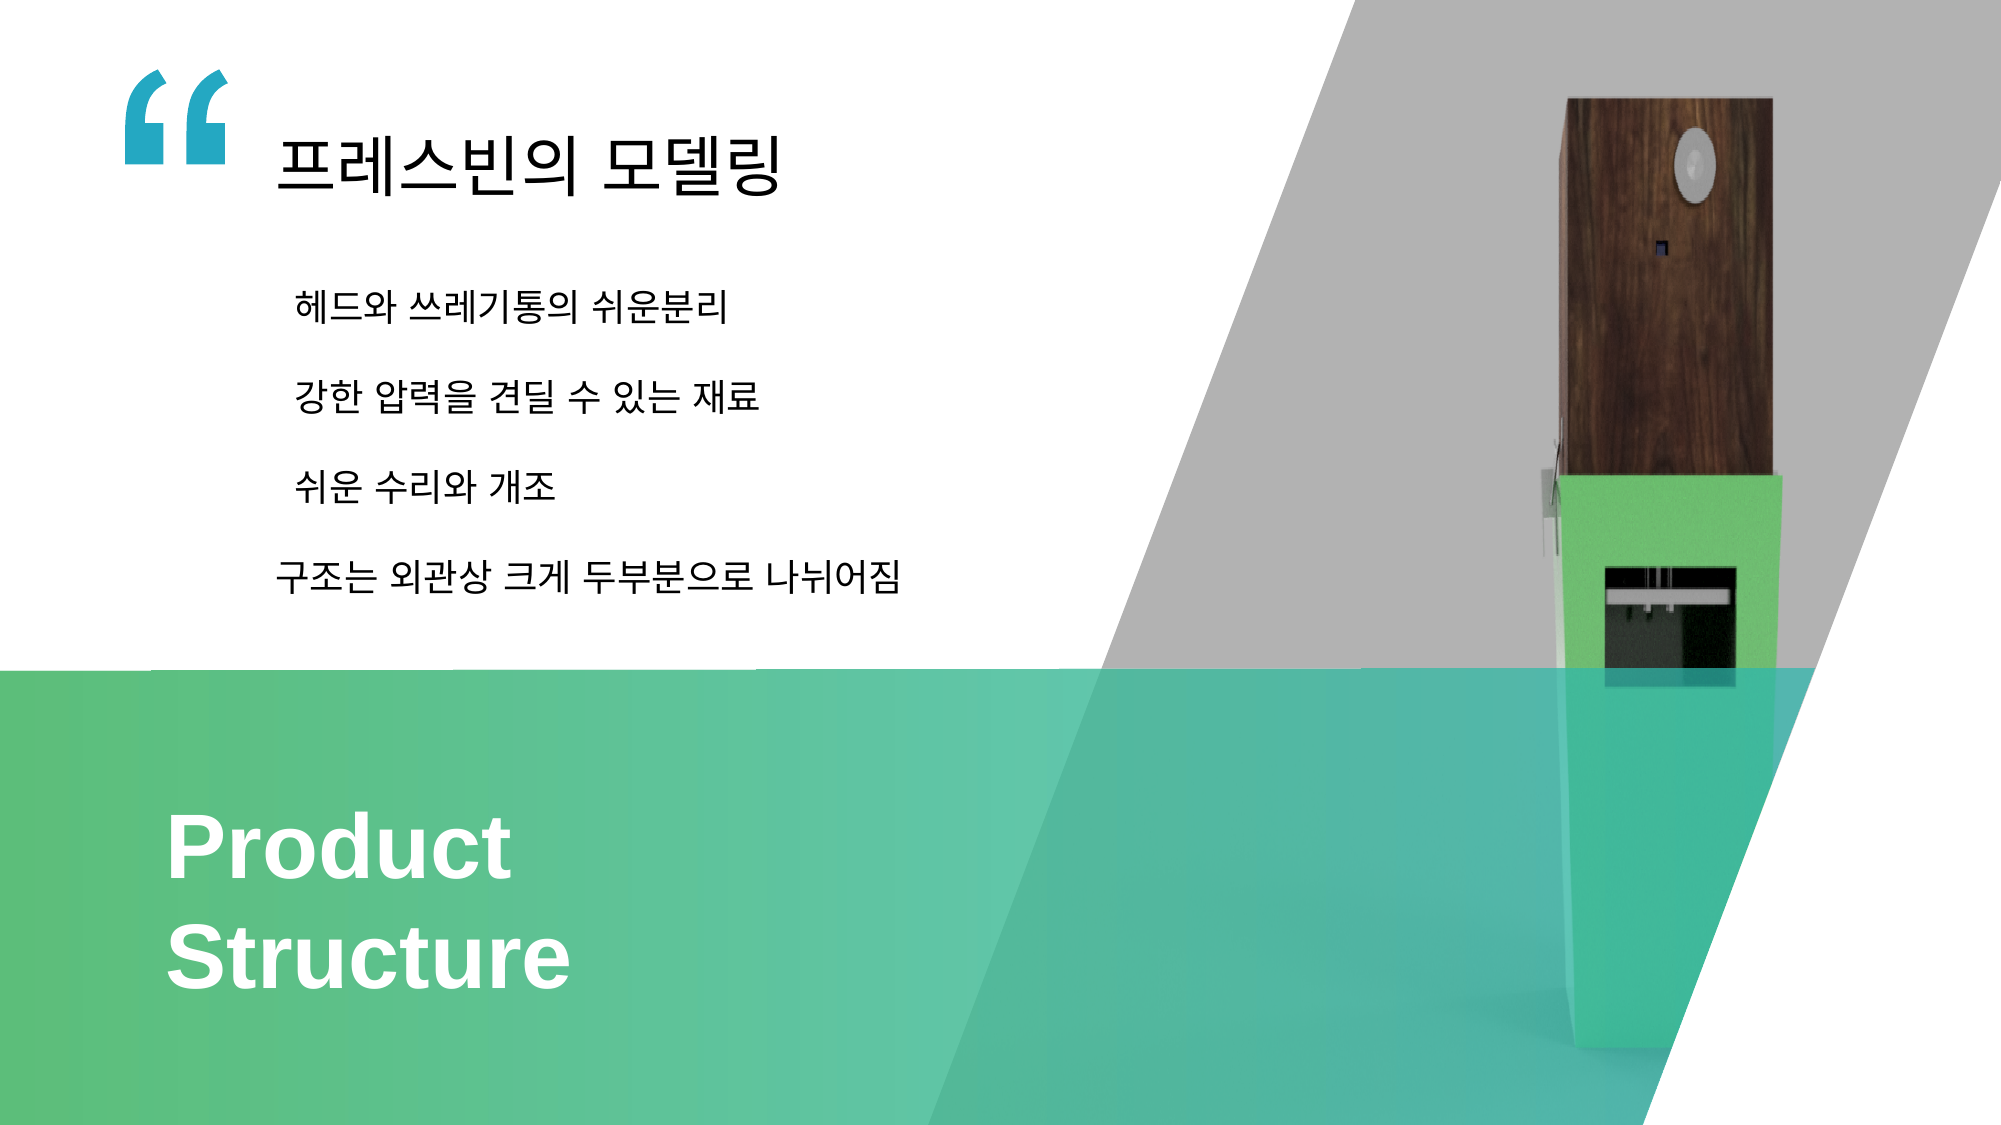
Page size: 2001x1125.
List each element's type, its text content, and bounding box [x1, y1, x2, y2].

picture [928, 0, 2001, 1125]
text_box [124, 68, 169, 166]
text_box [185, 68, 230, 166]
text_box 프레스빈의 모델링 헤드와 쓰레기통의 쉬운분리 강한 압력을 견딜 수 있는 재료 쉬운 수리와 개조 구조는 외관상 크게 두부분으로 나뉘어짐 [260, 116, 928, 607]
text_box Product Structure [150, 778, 928, 1015]
text_box [0, 667, 928, 1125]
